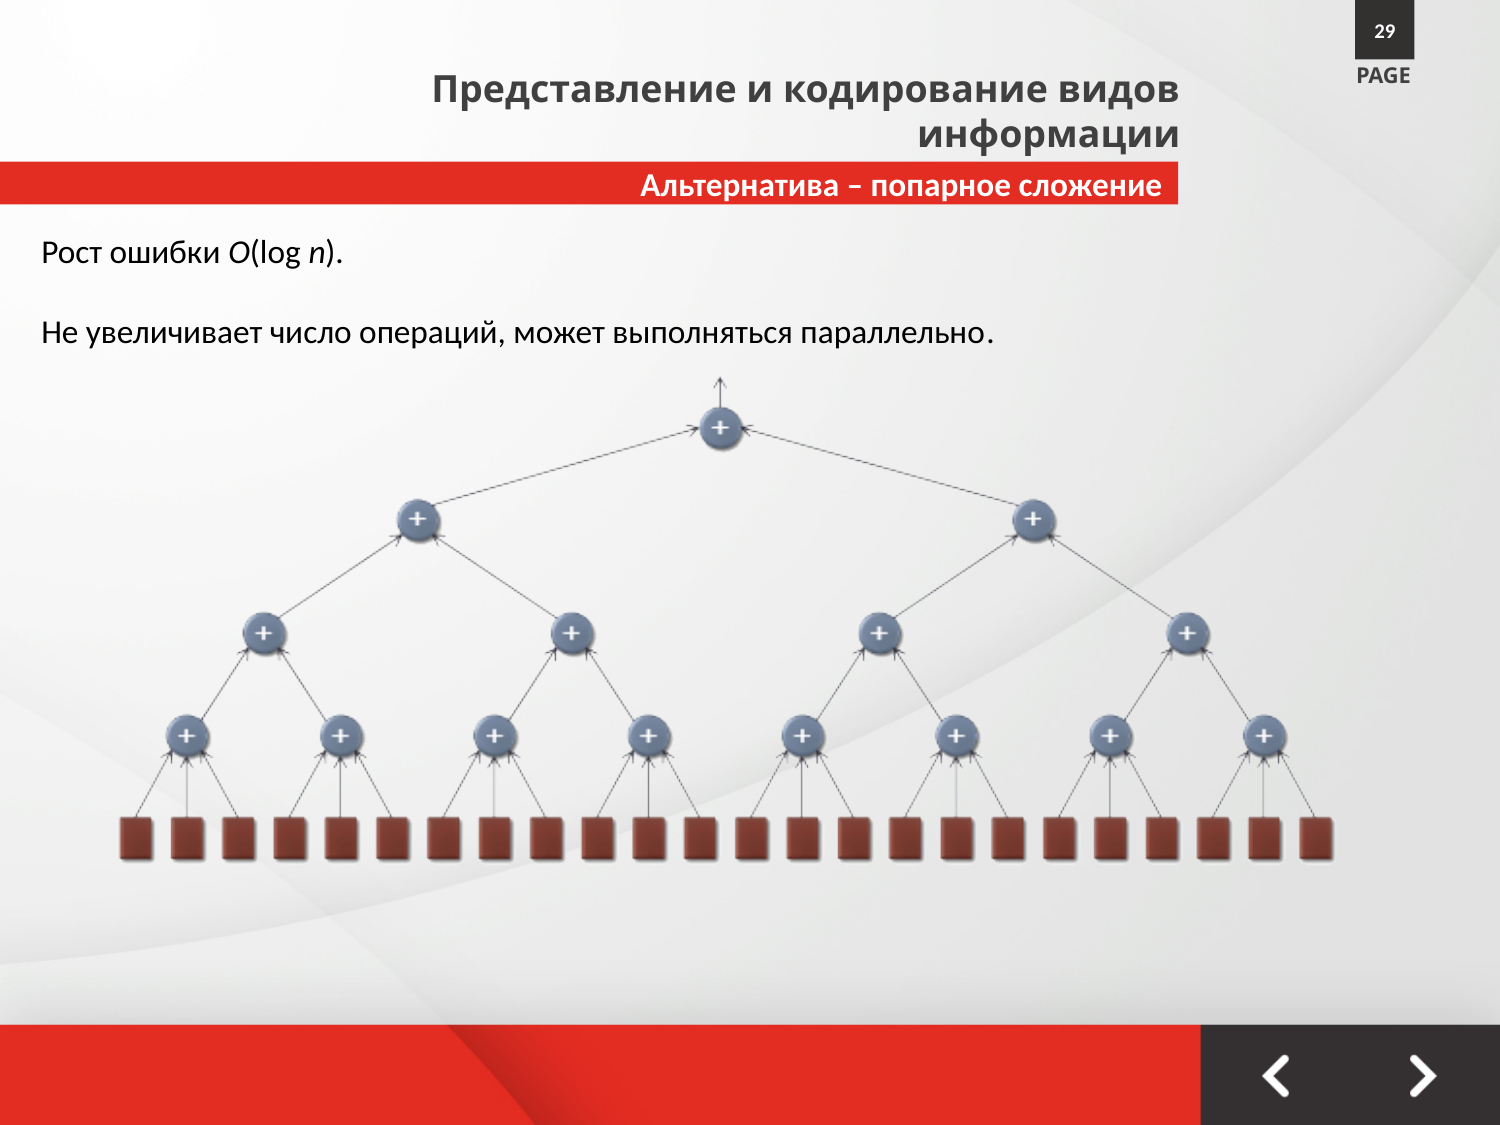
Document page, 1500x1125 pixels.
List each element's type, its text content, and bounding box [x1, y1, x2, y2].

picture [0, 0, 1500, 1125]
text_box PAGE [1341, 54, 1426, 96]
text_box 29 [1353, 0, 1417, 61]
subtitle Альтернатива – попарное сложение [0, 161, 1179, 205]
text_box Представление и кодирование видов информации [171, 57, 1196, 163]
text_box Рост ошибки O(log n). Не увеличивает число операций, может выполняться параллельно. [26, 222, 1467, 1031]
